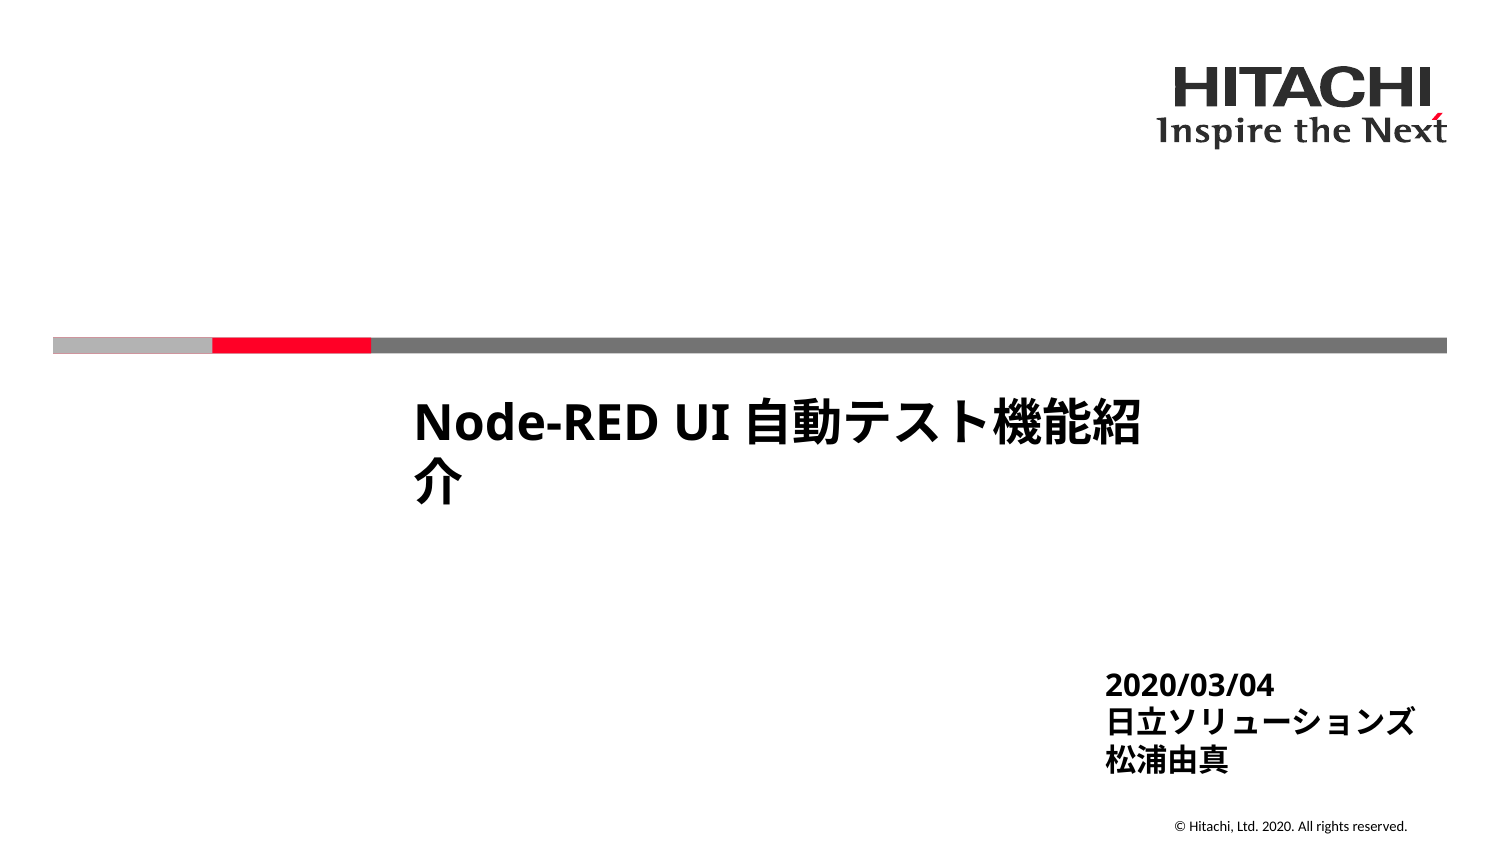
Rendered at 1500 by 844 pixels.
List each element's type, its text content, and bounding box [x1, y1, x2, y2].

text_box 2020/03/04 日立ソリューションズ 松浦由真 [1090, 657, 1432, 785]
title Node-RED UI自動テスト機能紹介 [398, 383, 1206, 459]
